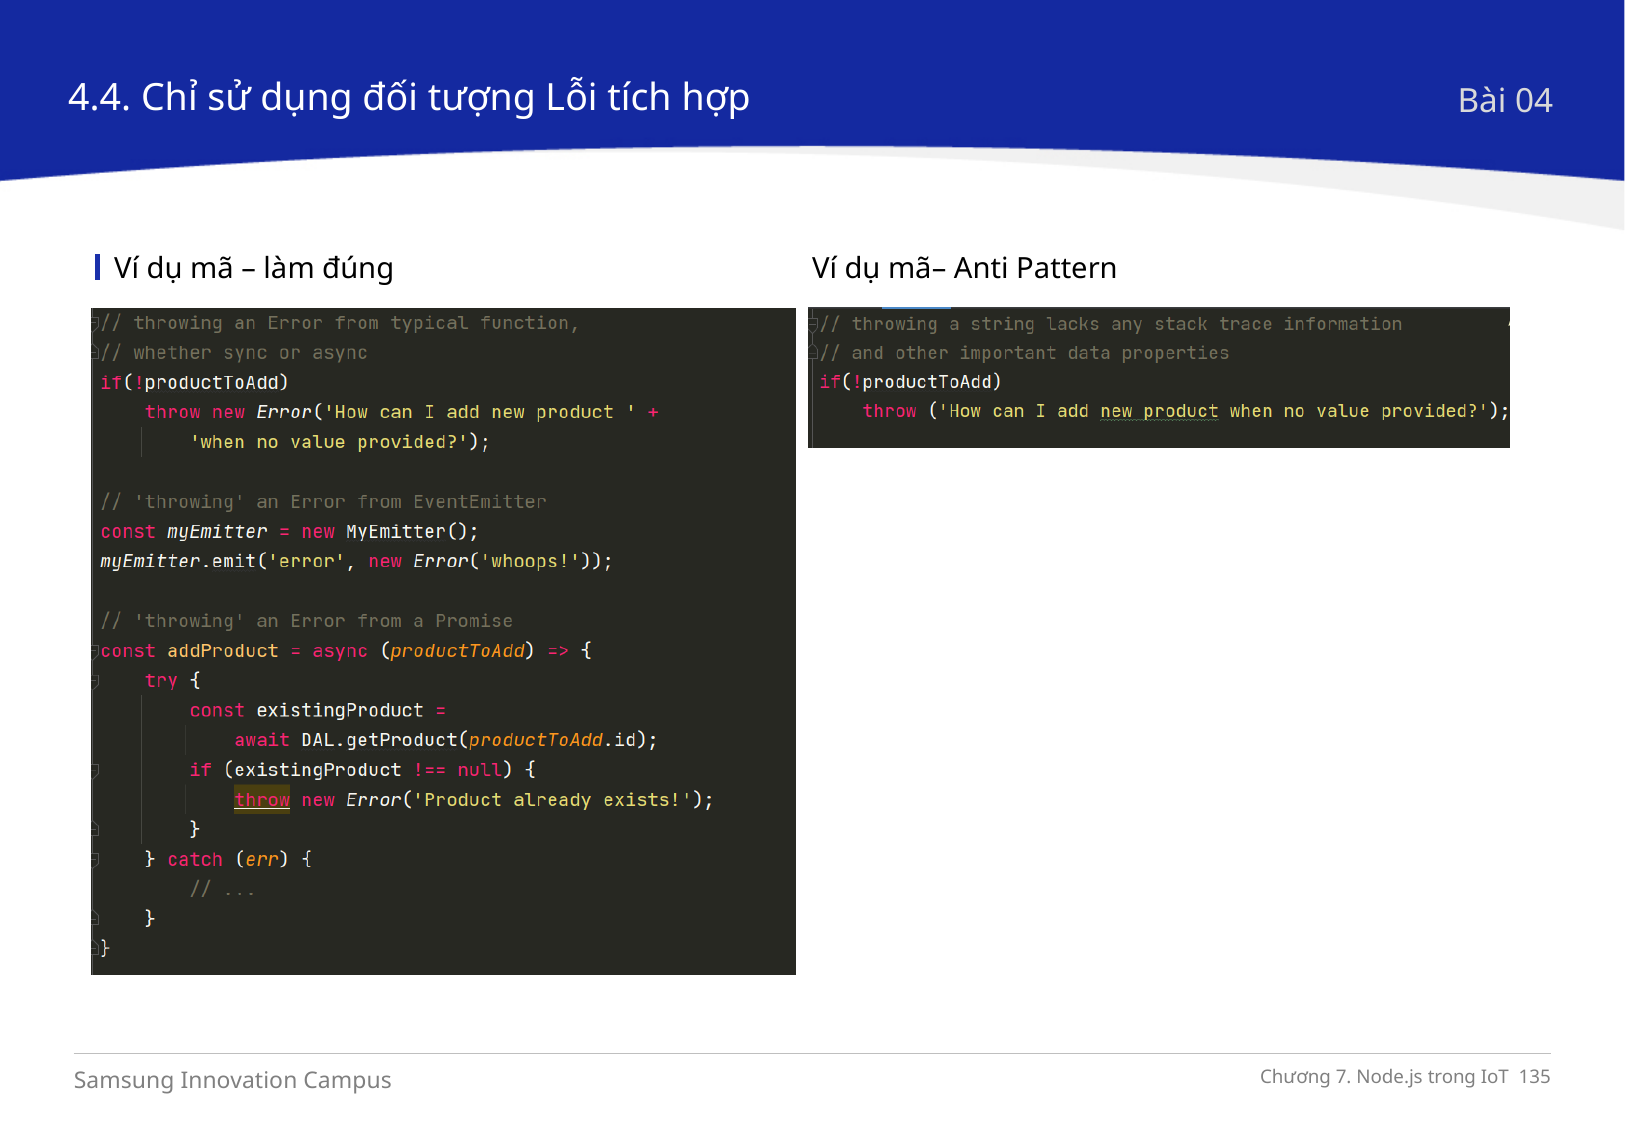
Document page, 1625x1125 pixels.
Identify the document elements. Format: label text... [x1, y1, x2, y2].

text_box 4.4. Chỉ sử dụng đối tượng Lỗi tích hợp [67, 72, 1243, 119]
picture [0, 0, 1625, 1125]
text_box Ví dụ mã– Anti Pattern [811, 248, 1365, 286]
text_box Bài 04 [1422, 78, 1554, 119]
text_box Ví dụ mã – làm đúng [94, 248, 648, 286]
